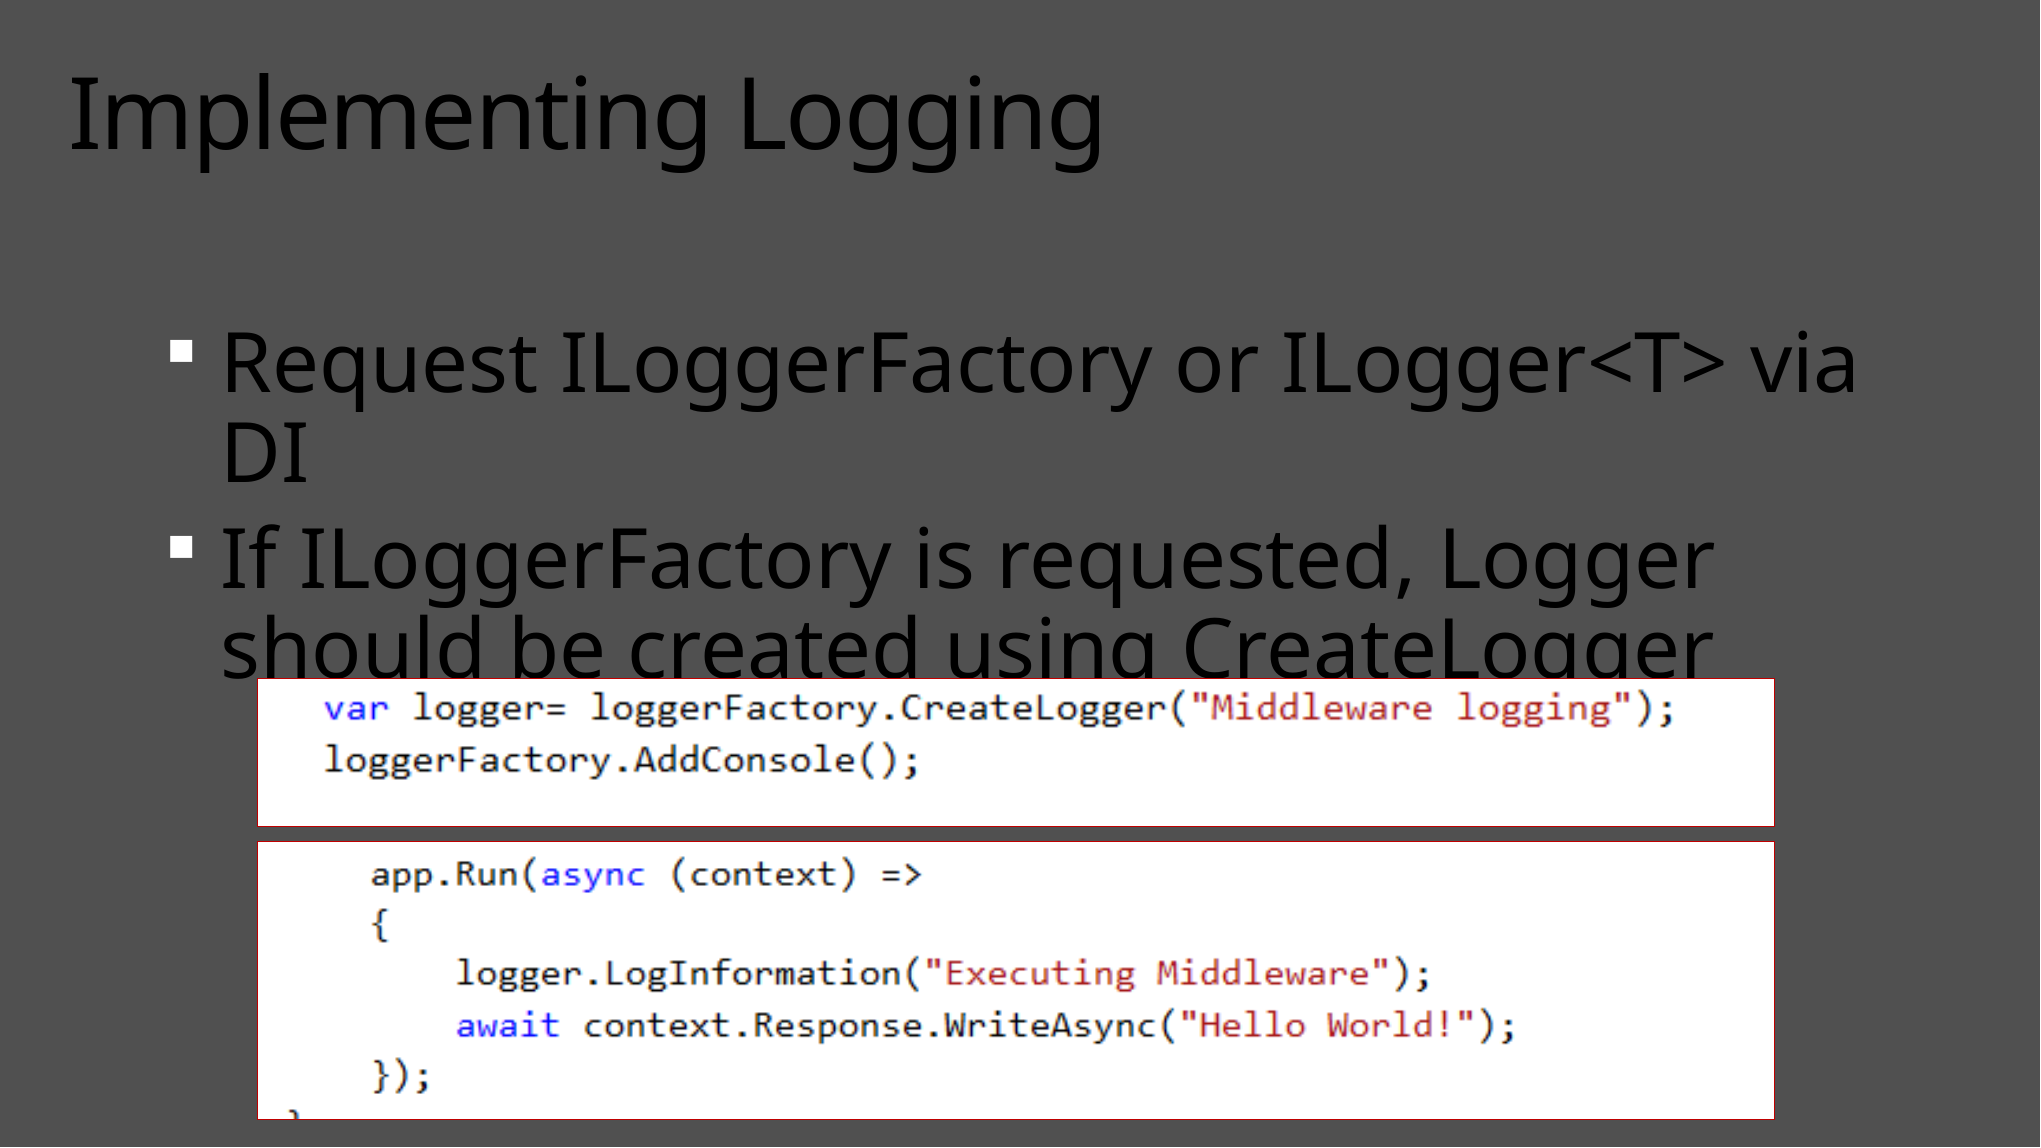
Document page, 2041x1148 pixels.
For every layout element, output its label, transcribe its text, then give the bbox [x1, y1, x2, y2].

title Implementing Logging [45, 48, 1996, 199]
picture [257, 677, 1775, 827]
picture [257, 840, 1775, 1121]
list Request ILoggerFactory or ILogger<T> via DI If ILoggerFactory is requested, Logger should be created using CreateLogger [140, 305, 1900, 1034]
